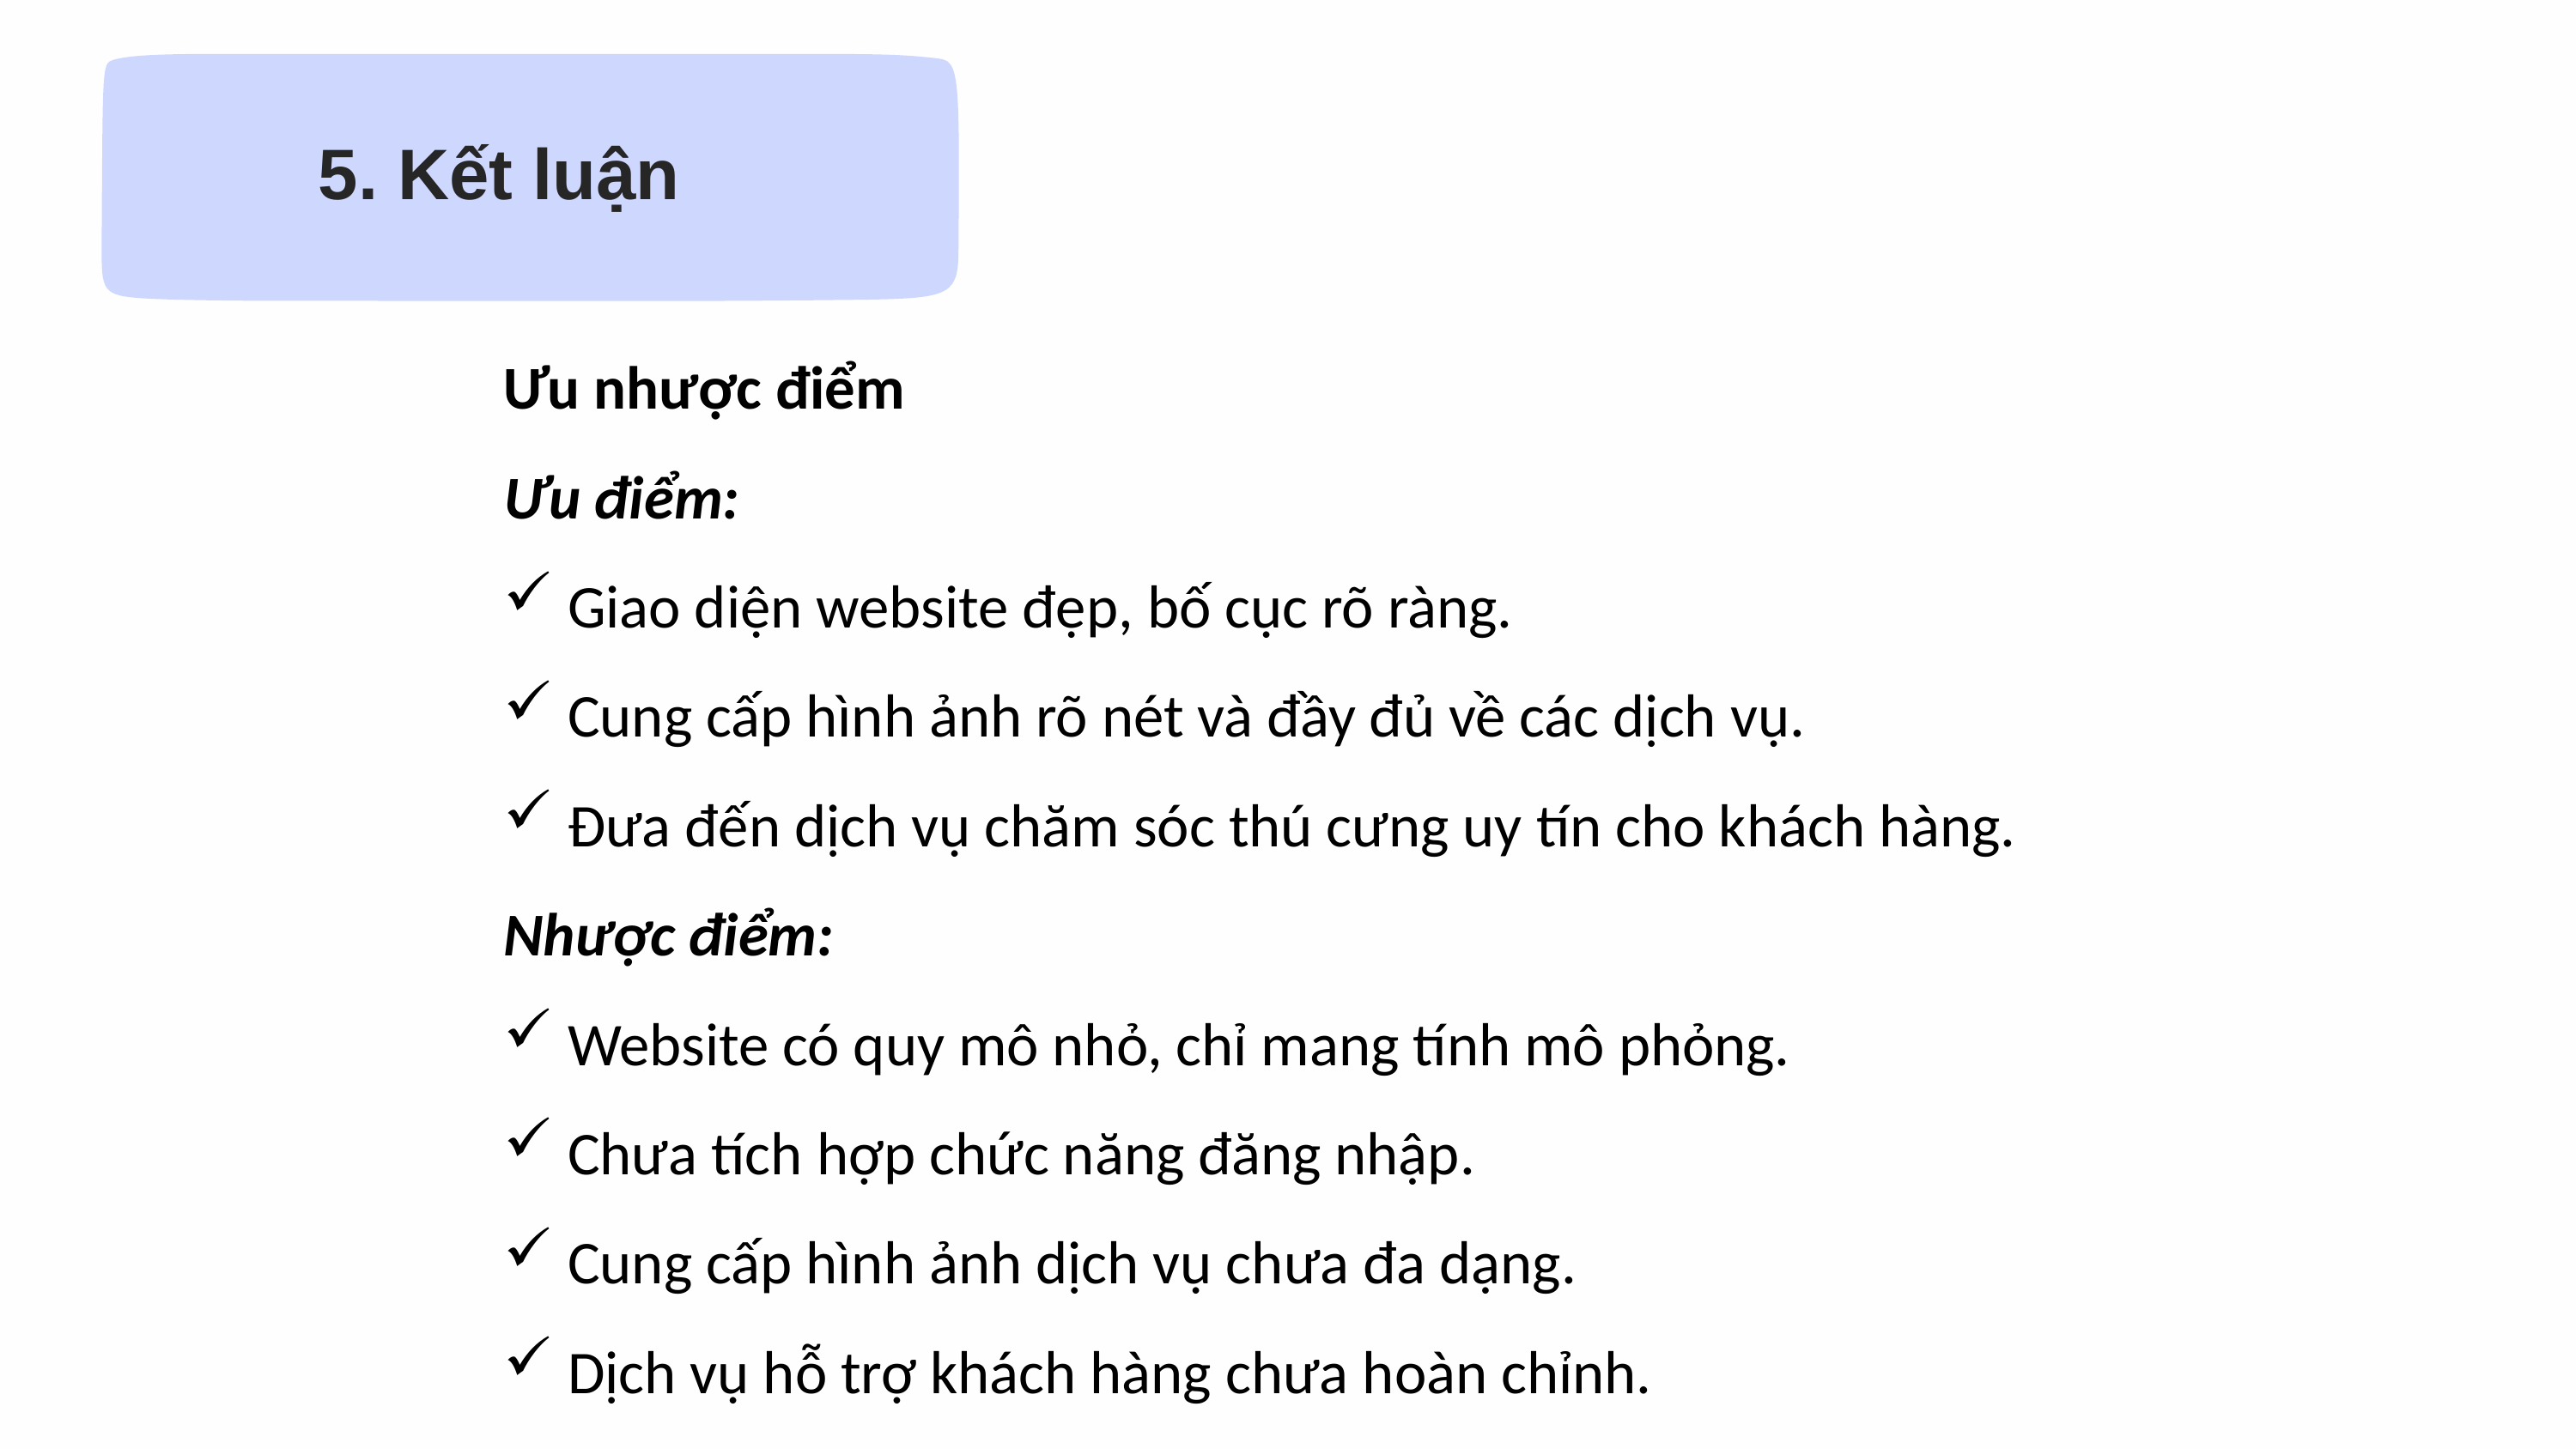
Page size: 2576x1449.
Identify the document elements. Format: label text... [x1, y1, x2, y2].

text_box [101, 53, 959, 301]
text_box Ưu nhược điểm Ưu điểm: Giao diện website đẹp, bố cục rõ ràng. Cung cấp hình ảnh rõ nét và đầy đủ về các dịch vụ. Đưa đến dịch vụ chăm sóc thú cưng uy tín cho khách hàng. Nhược điểm: Website có quy mô nhỏ, chỉ mang tính mô phỏng. Chưa tích hợp chức năng đăng nhập. Cung cấp hình ảnh dịch vụ chưa đa dạng. Dịch vụ hỗ trợ khách hàng chưa hoàn chỉnh. [490, 306, 2086, 1412]
